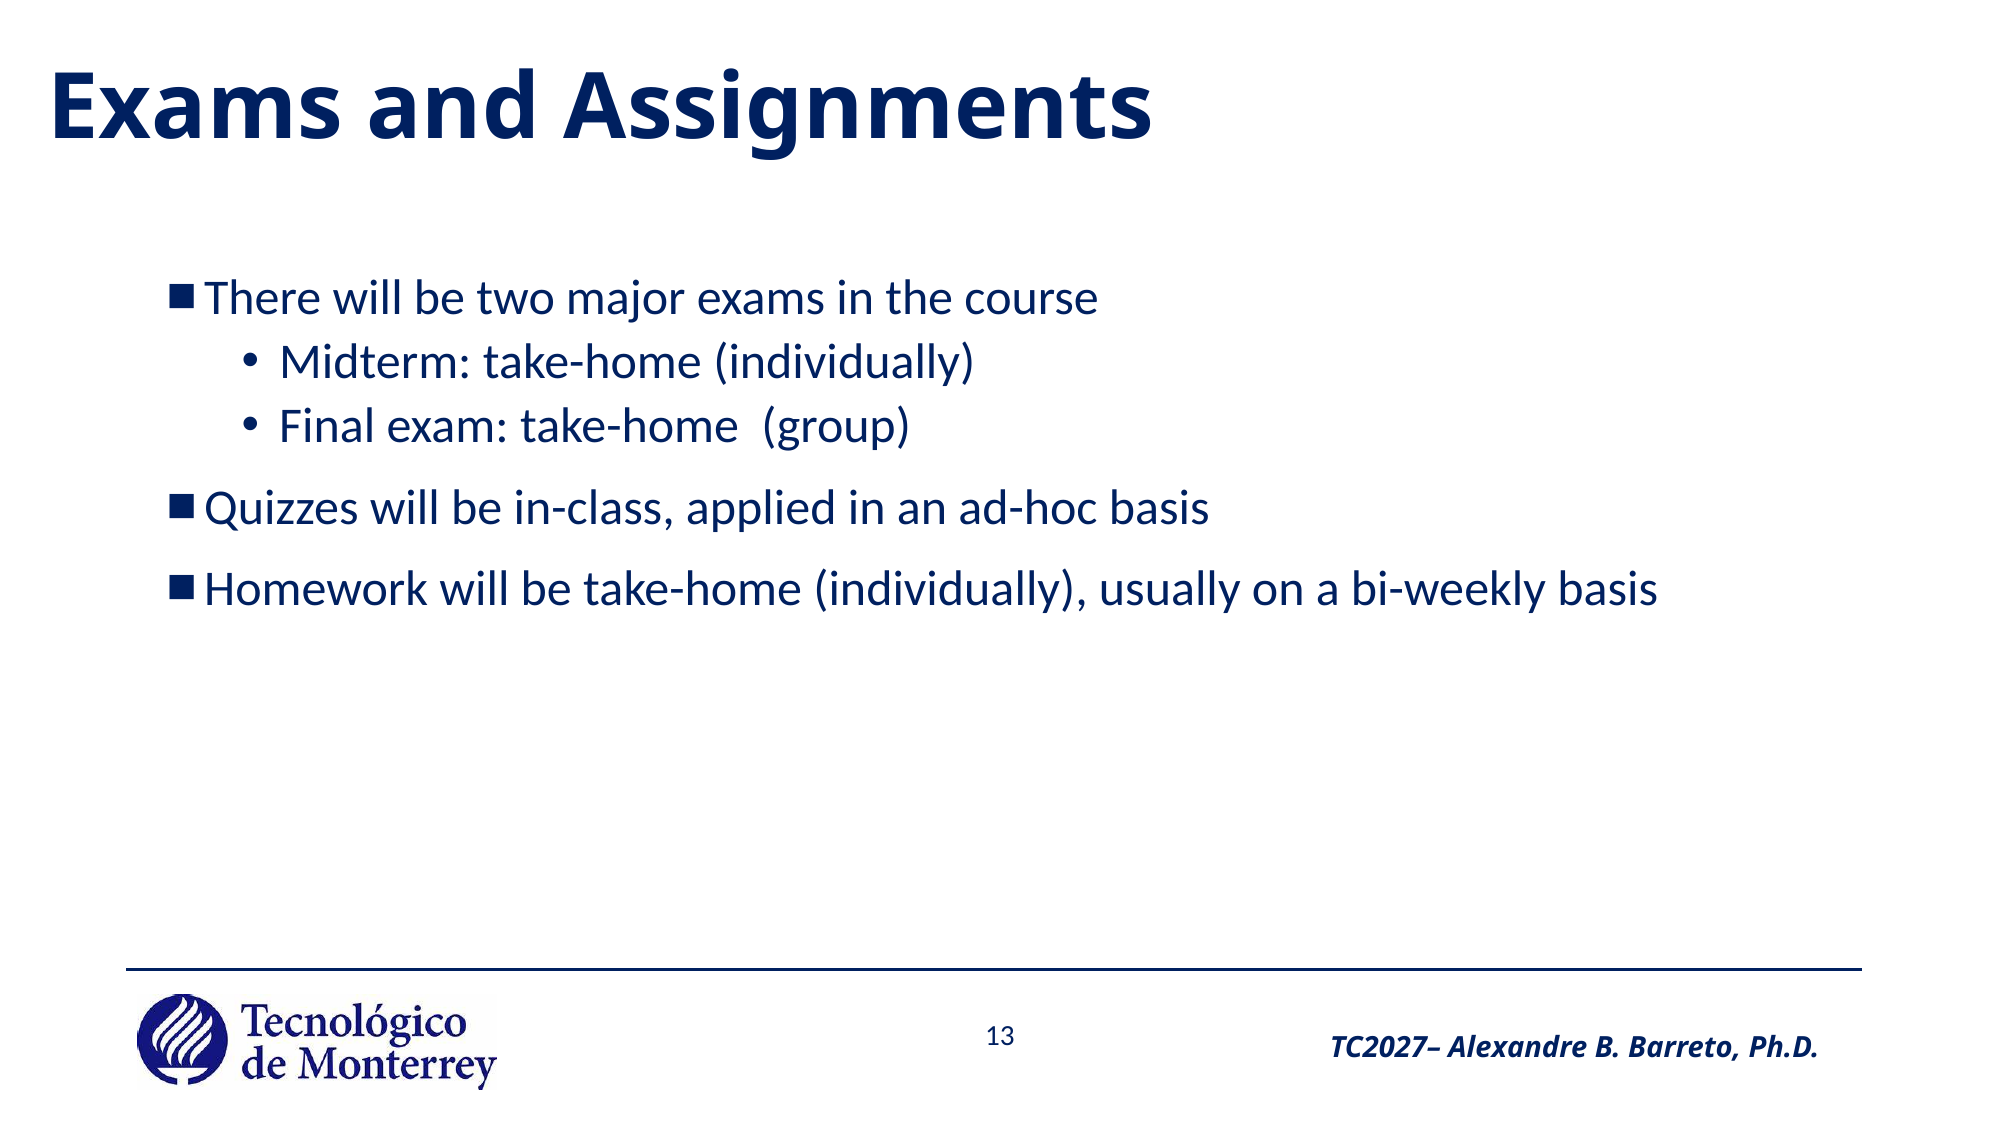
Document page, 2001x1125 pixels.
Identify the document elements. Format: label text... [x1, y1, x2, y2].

title Exams and Assignments [32, 0, 1758, 218]
picture [137, 994, 497, 1090]
list There will be two major exams in the course Midterm: take-home (individually) Final exam: take-home (group) Quizzes will be in-class, applied in an ad-hoc basis Homework will be take-home (individually), usually on a bi-weekly basis [151, 257, 1849, 868]
